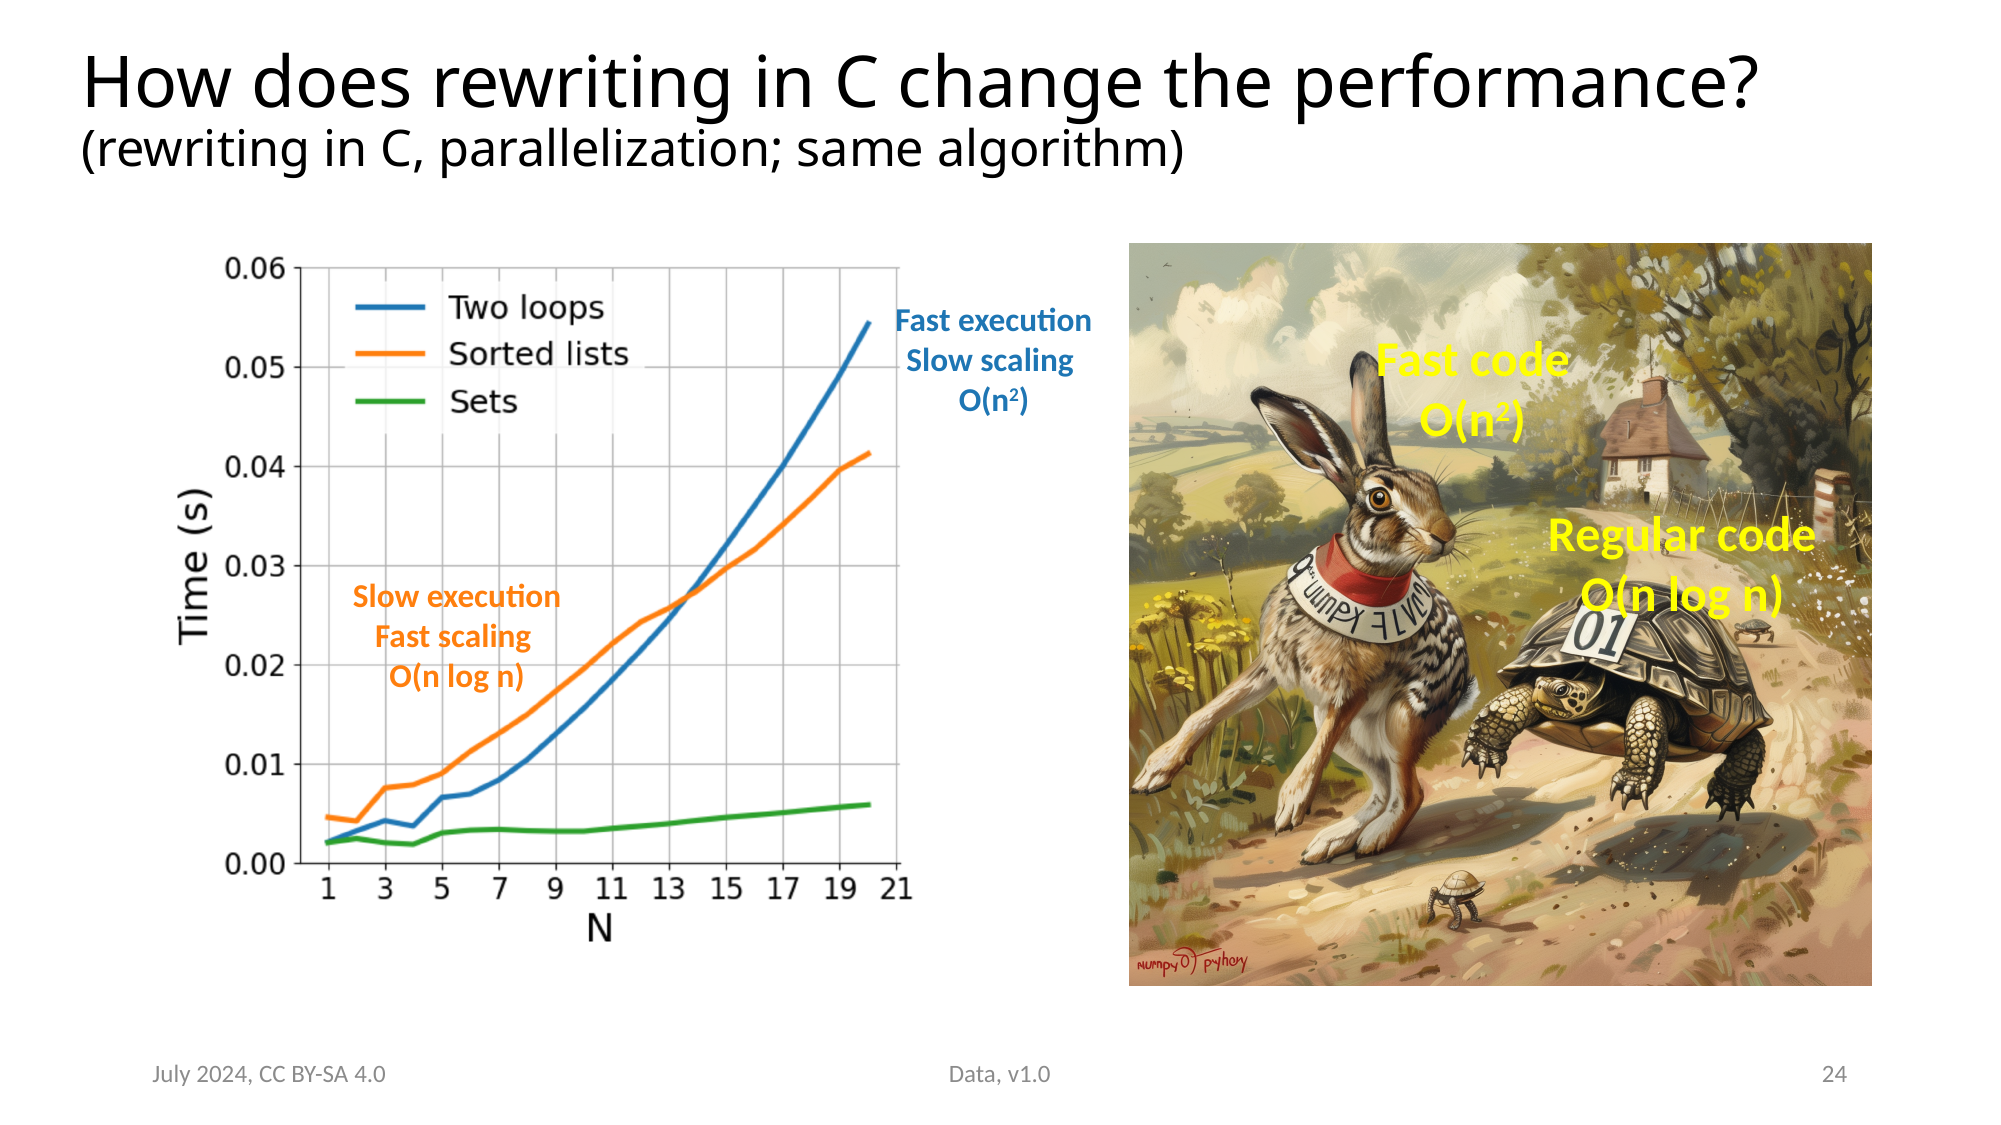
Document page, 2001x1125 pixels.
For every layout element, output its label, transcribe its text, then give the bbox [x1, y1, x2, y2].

text_box Fast execution Slow scaling O(n2) [926, 290, 1127, 426]
footer Data, v1.0 [662, 1042, 1338, 1103]
title How does rewriting in C change the performance? (rewriting in C, parallelization; same algorithm) [66, 37, 1922, 186]
picture [1129, 243, 1872, 986]
slide_number 24 [1412, 1042, 1863, 1103]
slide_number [137, 1042, 588, 1103]
picture [161, 243, 926, 960]
